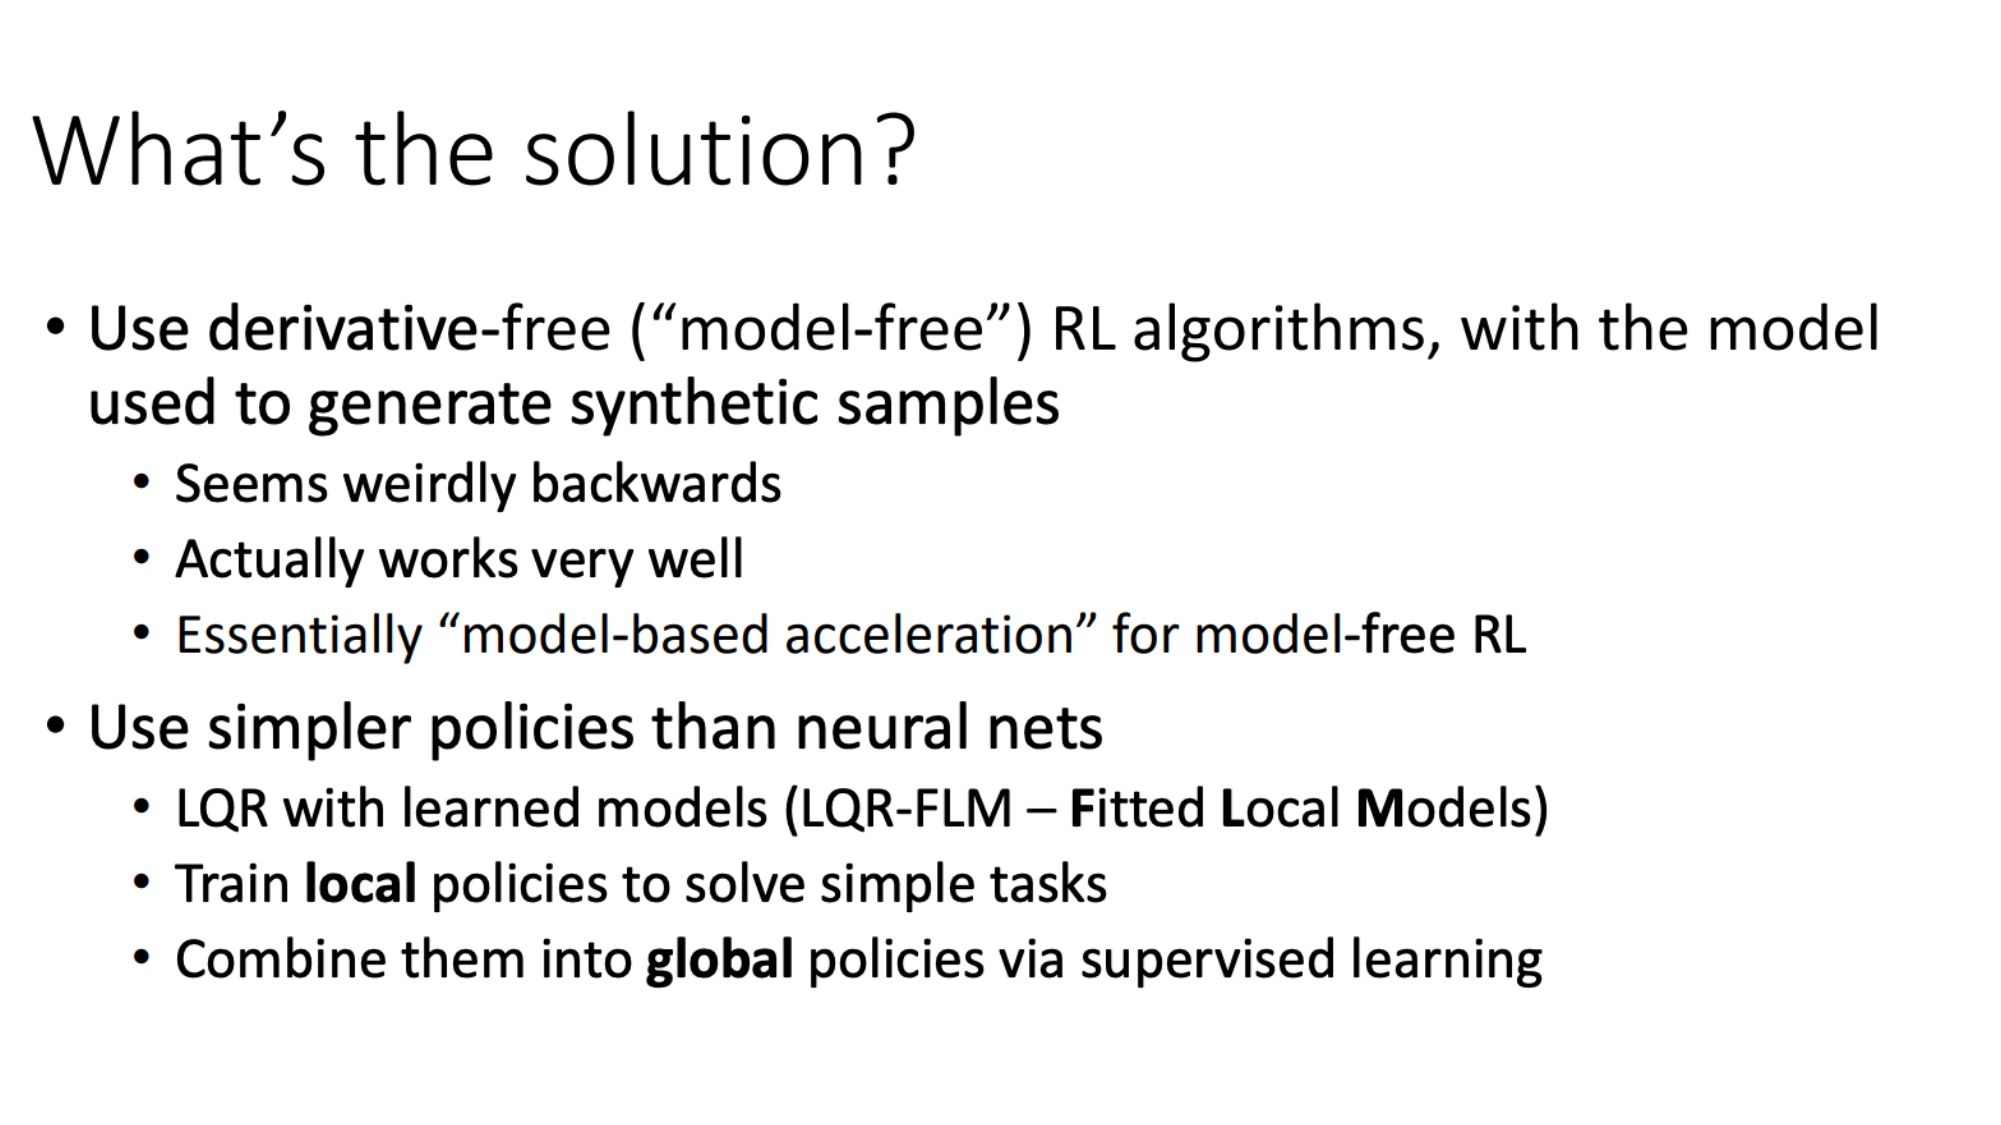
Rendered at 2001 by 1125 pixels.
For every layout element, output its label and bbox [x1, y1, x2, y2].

picture [0, 66, 2000, 1058]
